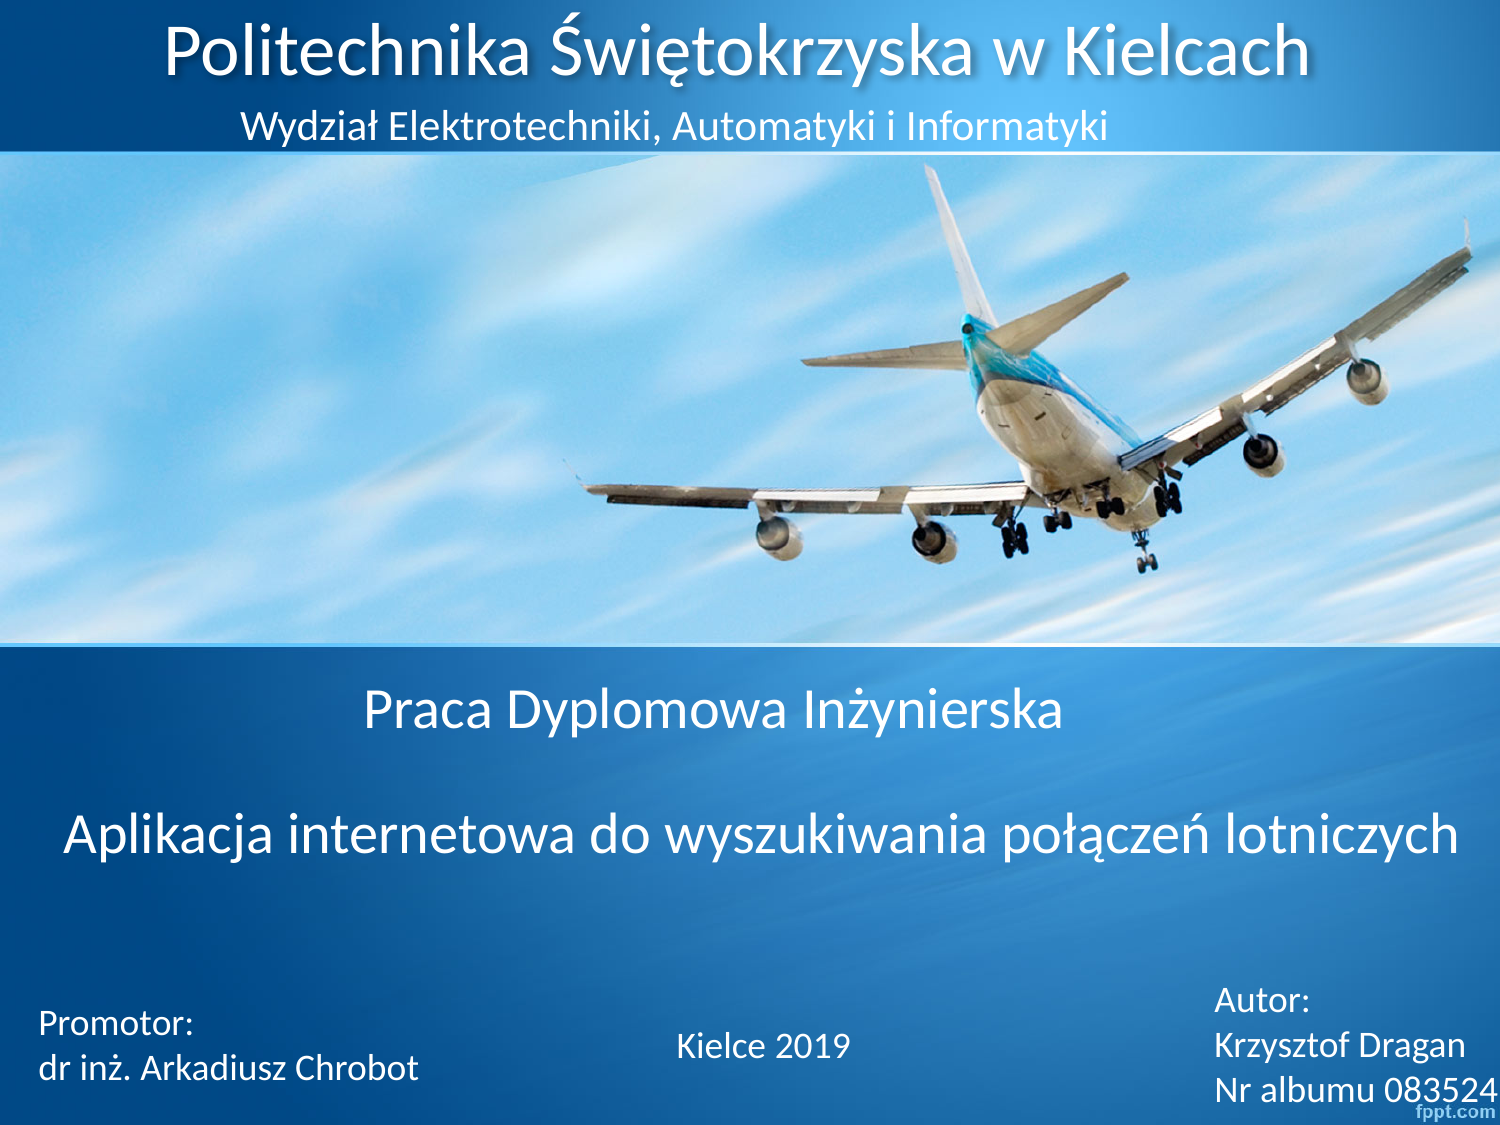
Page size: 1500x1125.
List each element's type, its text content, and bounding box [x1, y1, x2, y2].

subtitle Wydział Elektrotechniki, Automatyki i Informatyki [225, 89, 1275, 190]
text_box Kielce 2019 [661, 1013, 1031, 1073]
text_box Praca Dyplomowa Inżynierska [349, 662, 1500, 748]
title Politechnika Świętokrzyska w Kielcach [148, 0, 1424, 121]
text_box Aplikacja internetowa do wyszukiwania połączeń lotniczych [48, 787, 1500, 873]
picture [0, 0, 1500, 1125]
text_box Autor: Krzysztof Dragan Nr albumu 083524 [1199, 967, 1500, 1118]
text_box Promotor: dr inż. Arkadiusz Chrobot [23, 990, 456, 1096]
